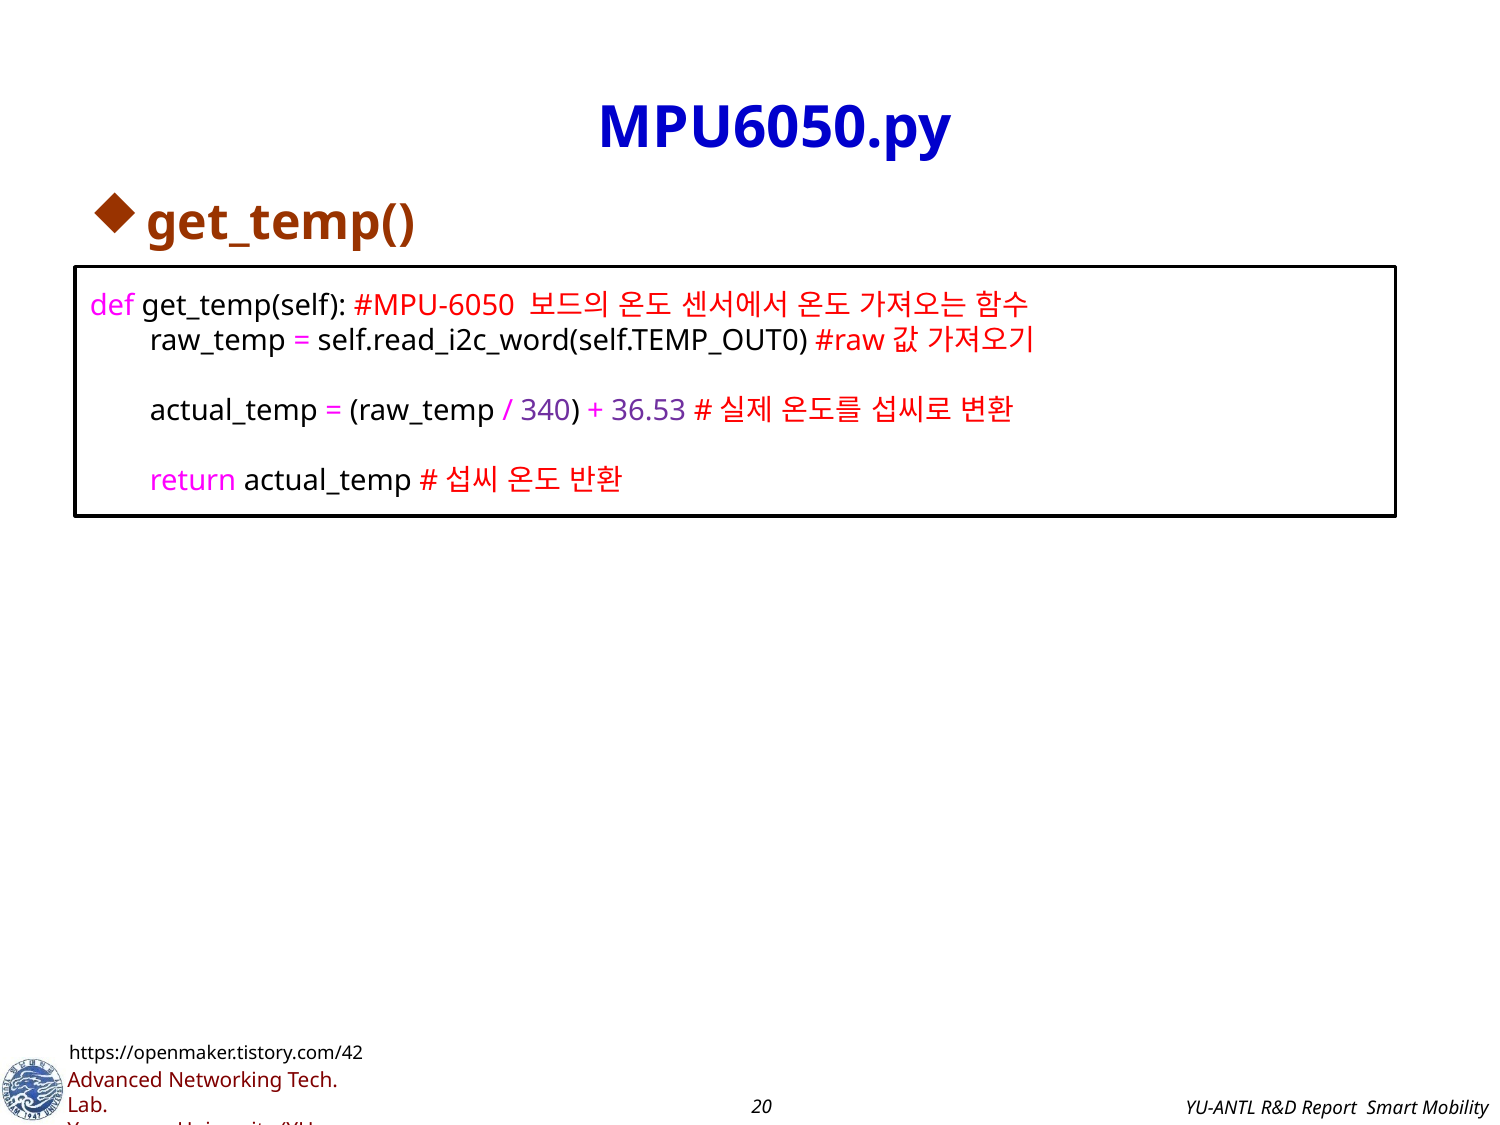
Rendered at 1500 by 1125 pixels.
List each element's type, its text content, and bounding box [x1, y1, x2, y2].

picture [0, 1057, 66, 1124]
text_box https://openmaker.tistory.com/42 [54, 1033, 1479, 1071]
list get_temp() [74, 181, 1426, 1006]
text_box def get_temp(self): #MPU-6050 보드의 온도 센서에서 온도 가져오는 함수 raw_temp = self.read_i2c_word(self.TEMP_OUT0) #raw값 가져오기 actual_temp = (raw_temp / 340) + 36.53 #실제 온도를 섭씨로 변환 return actual_temp #섭씨 온도 반환 [74, 266, 1396, 516]
text_box MPU6050.py [99, 70, 1450, 179]
